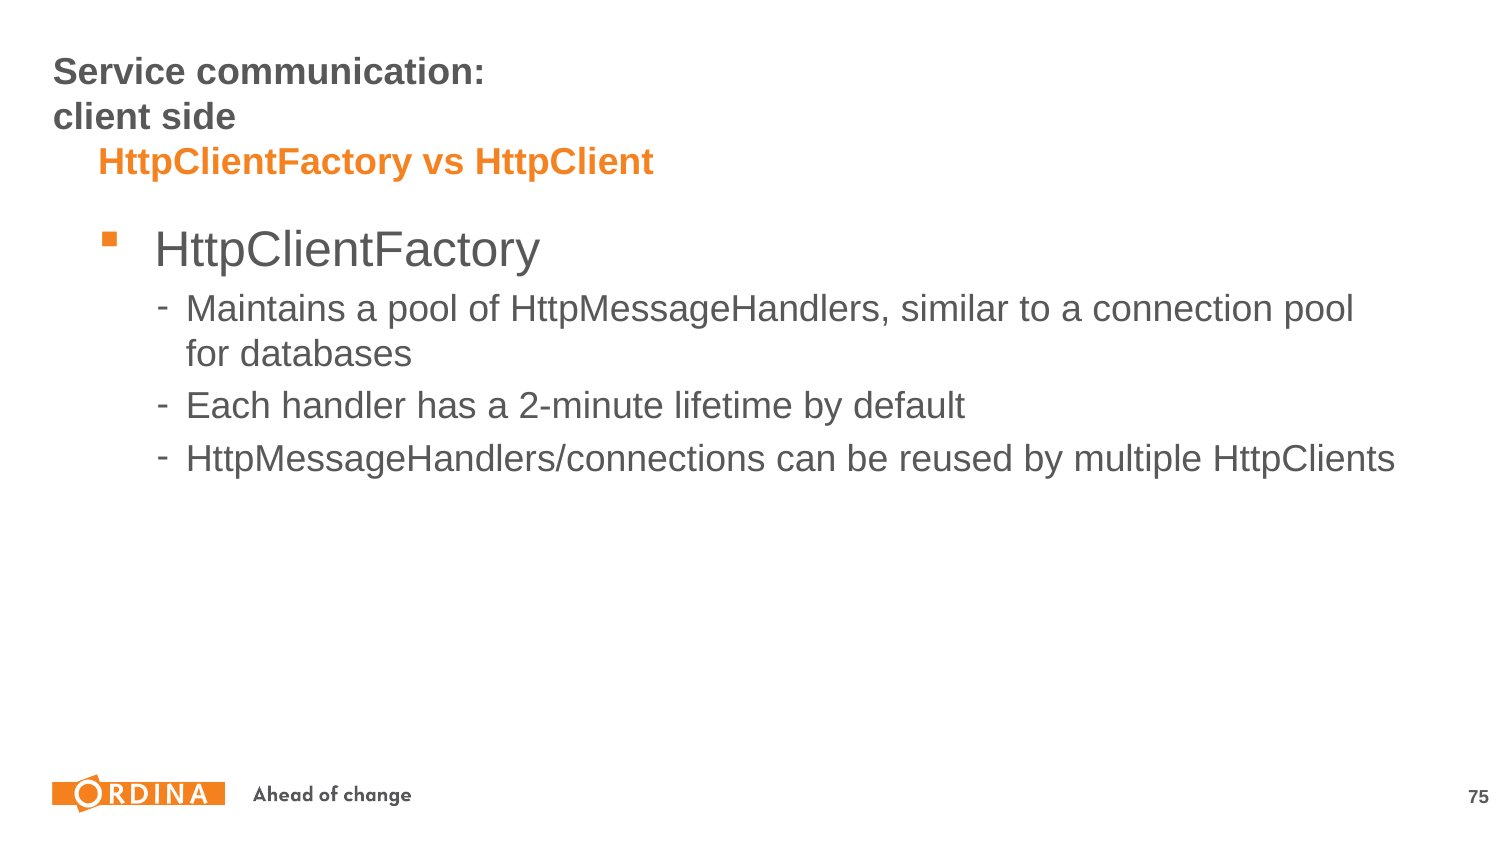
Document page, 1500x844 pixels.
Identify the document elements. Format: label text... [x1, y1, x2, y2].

list HttpClientFactory vs HttpClient [98, 137, 1402, 216]
title Service communication: client side [52, 46, 520, 88]
picture [52, 774, 412, 813]
text_box HttpClientFactory Maintains a pool of HttpMessageHandlers, similar to a connection pool for databases Each handler has a 2-minute lifetime by default HttpMessageHandlers/connections can be reused by multiple HttpClients [98, 216, 1402, 730]
